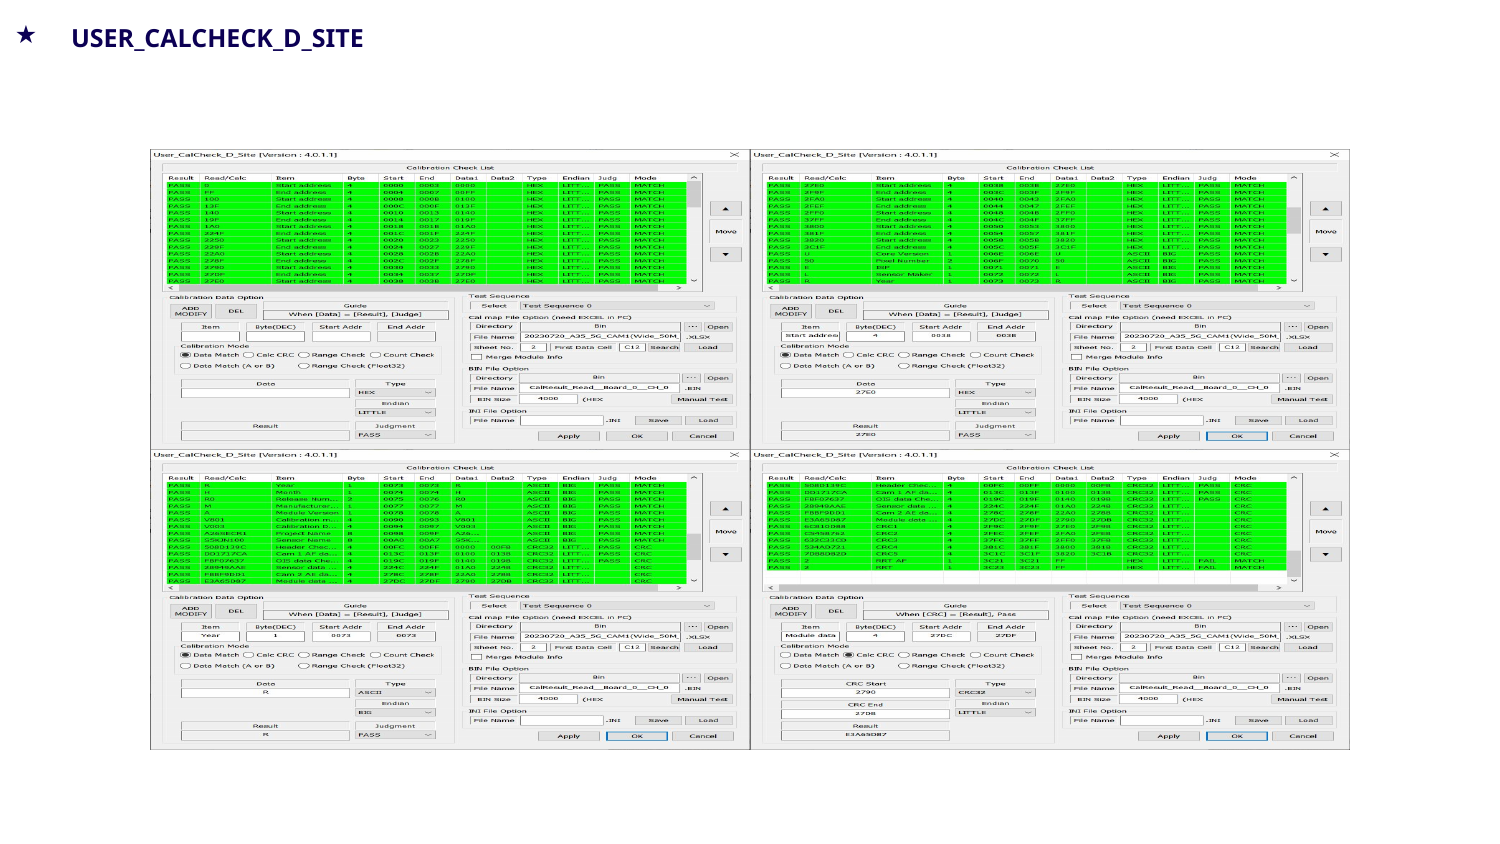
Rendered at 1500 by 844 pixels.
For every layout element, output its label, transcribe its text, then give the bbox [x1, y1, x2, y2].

picture [149, 149, 1350, 750]
text_box USER_CALCHECK_D_SITE [0, 0, 825, 75]
